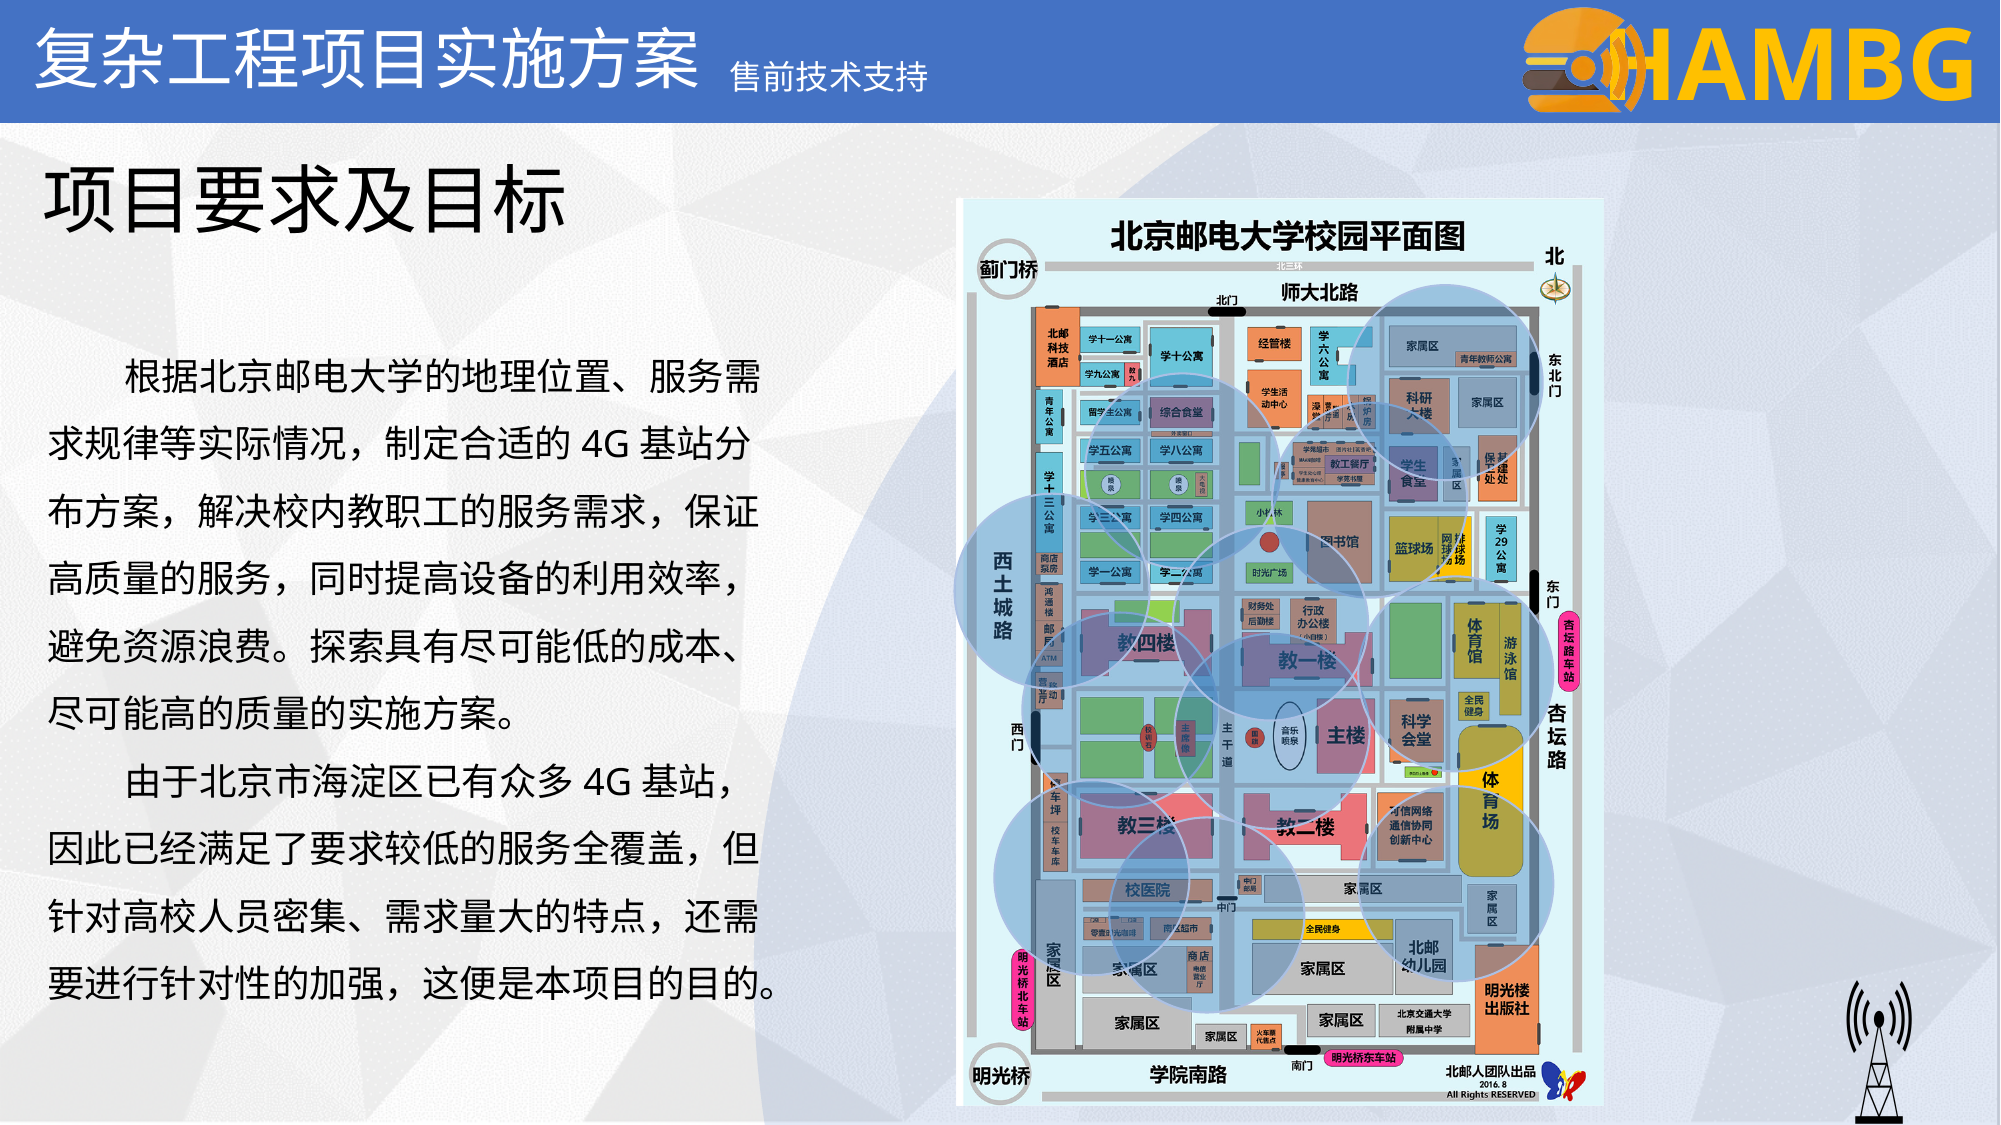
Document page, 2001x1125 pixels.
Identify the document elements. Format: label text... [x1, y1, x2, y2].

text_box 售前技术支持 [714, 48, 1235, 104]
picture [0, 124, 1604, 1125]
text_box 根据北京邮电大学的地理位置、服务需求规律等实际情况，制定合适的4G基站分布方案，解决校内教职工的服务需求，保证高质量的服务，同时提高设备的利用效率，避免资源浪费。探索具有尽可能低的成本、尽可能高的质量的实施方案。 由于北京市海淀区已有众多4G基站，因此已经满足了要求较低的服务全覆盖，但针对高校人员密集、需求量大的特点，还需要进行针对性的加强，这便是本项目的目的。 [32, 322, 786, 1080]
text_box 复杂工程项目实施方案 [18, 8, 738, 104]
picture [1787, 910, 1971, 1125]
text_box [954, 285, 1554, 1013]
text_box 项目要求及目标 [27, 145, 914, 250]
text_box [758, 124, 2000, 1125]
text_box [1996, 0, 2000, 124]
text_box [1235, 0, 1996, 130]
text_box [0, 0, 1235, 124]
